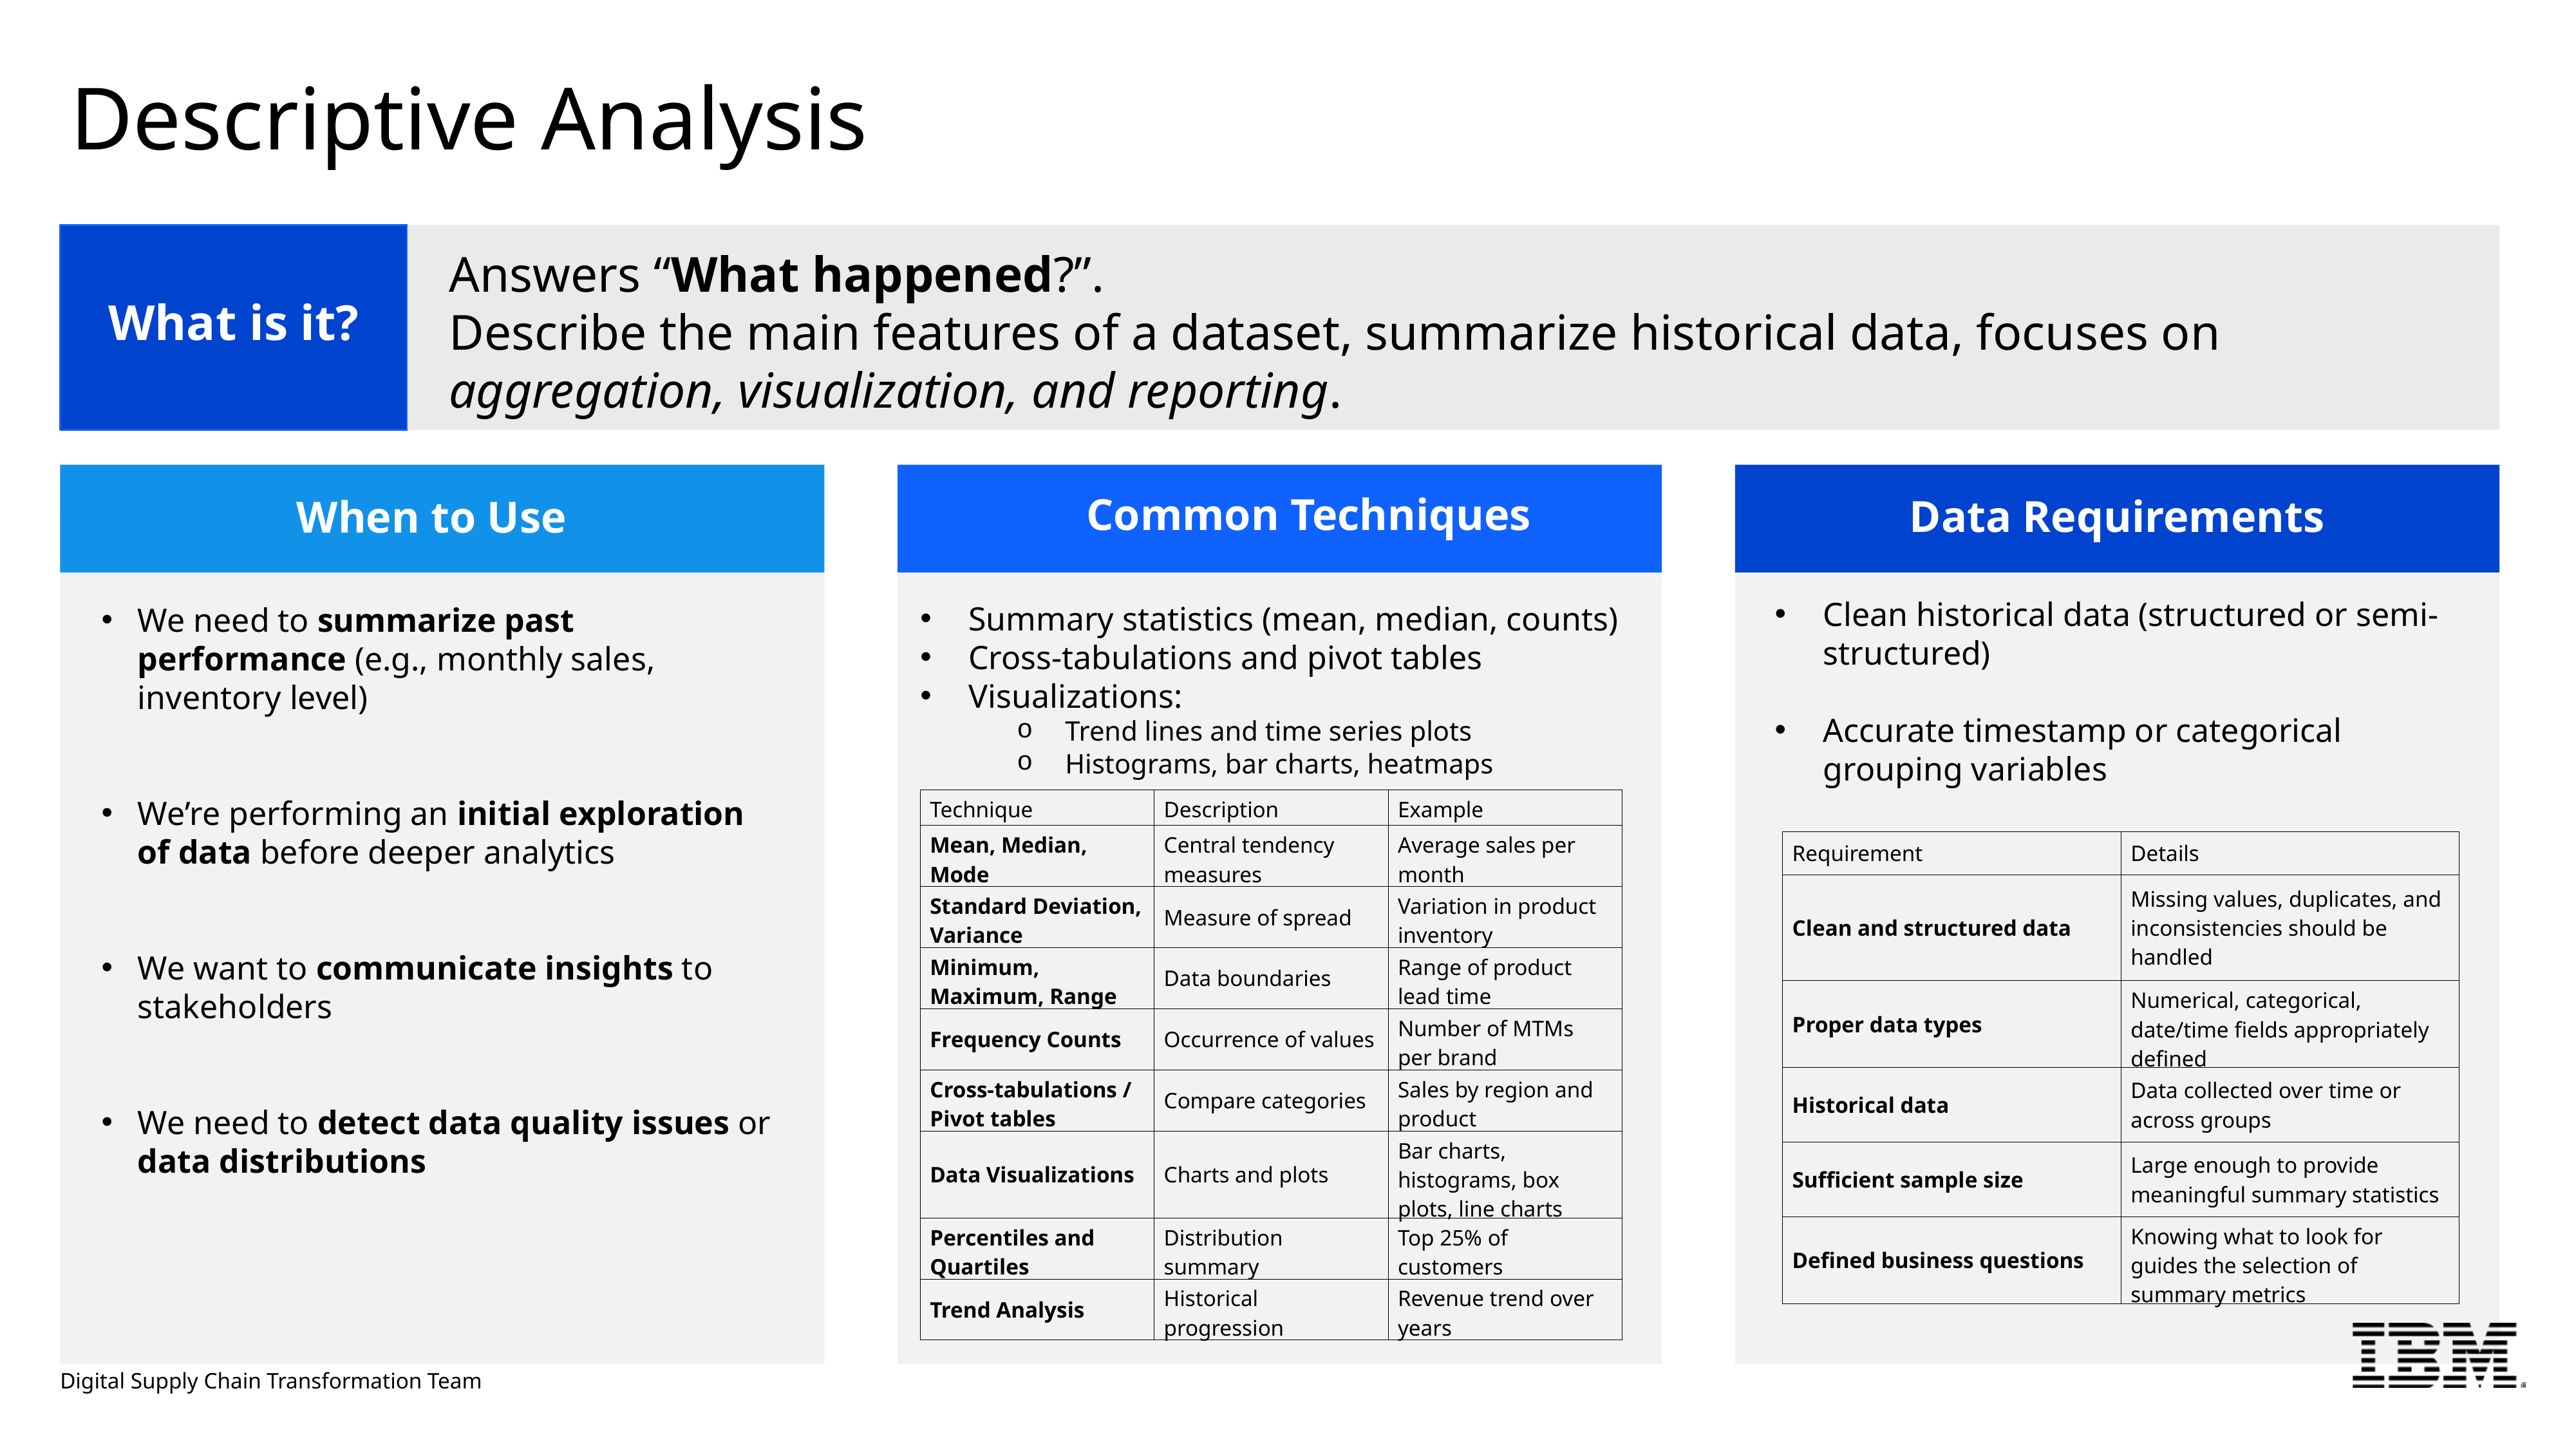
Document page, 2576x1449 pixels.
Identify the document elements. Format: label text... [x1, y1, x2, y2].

text_box Descriptive Analysis [61, 59, 1706, 198]
table_cell Data collected over time or across groups [2121, 1068, 2459, 1142]
text_box [406, 223, 2501, 431]
text_box [1734, 463, 2501, 574]
table_cell Missing values, duplicates, and inconsistencies should be handled [2121, 875, 2459, 980]
text_box What is it? [35, 292, 432, 436]
table_cell Defined business questions [1783, 1217, 2121, 1303]
text_box [1734, 574, 2501, 1365]
table_cell Sufficient sample size [1783, 1142, 2121, 1217]
table_cell Measure of spread [1154, 887, 1388, 947]
table_cell Occurrence of values [1154, 1009, 1388, 1070]
table_header Details [2121, 832, 2459, 875]
table_cell Top 25% of customers [1389, 1218, 1622, 1279]
table_cell Numerical, categorical, date/time fields appropriately defined [2121, 981, 2459, 1067]
table_cell Historical progression [1154, 1280, 1388, 1340]
text_box We need to summarize past performance (e.g., monthly sales, inventory level) We’re performing an initial exploration of data before deeper analytics We want to communicate insights to stakeholders We need to detect data quality issues or data distributions [101, 599, 778, 1212]
footer Digital Supply Chain Transformation Team [60, 1365, 584, 1393]
table_cell Frequency Counts [921, 1009, 1154, 1070]
table_cell Charts and plots [1154, 1132, 1388, 1218]
table_cell Data Visualizations [921, 1132, 1154, 1218]
text_box [59, 223, 406, 292]
table_cell Knowing what to look for guides the selection of summary metrics [2121, 1217, 2459, 1303]
table_header Example [1389, 790, 1622, 825]
table_cell Large enough to provide meaningful summary statistics [2121, 1142, 2459, 1217]
table_header Requirement [1783, 832, 2121, 875]
table_cell Revenue trend over years [1389, 1280, 1622, 1340]
text_box Summary statistics (mean, median, counts) Cross-tabulations and pivot tables Visualizations: Trend lines and time series plots Histograms, bar charts, heatmaps [920, 598, 1640, 1180]
table_cell Range of product lead time [1389, 948, 1622, 1009]
text_box [59, 574, 825, 1365]
text_box Clean historical data (structured or semi-structured) Accurate timestamp or categorical grouping variables [1774, 594, 2459, 1258]
text_box [896, 463, 1663, 574]
table_cell Central tendency measures [1154, 826, 1388, 886]
table_cell Variation in product inventory [1389, 887, 1622, 947]
text_box Common Techniques [1018, 487, 1600, 570]
table_cell Minimum, Maximum, Range [921, 948, 1154, 1009]
table_cell Proper data types [1783, 981, 2121, 1067]
table_cell Standard Deviation, Variance [921, 887, 1154, 947]
table_cell Cross-tabulations / Pivot tables [921, 1070, 1154, 1131]
text_box When to Use [185, 489, 678, 573]
picture [2353, 1323, 2526, 1388]
table_cell Percentiles and Quartiles [921, 1218, 1154, 1279]
table_header Technique [921, 790, 1154, 825]
text_box Data Requirements [1782, 489, 2452, 573]
table_cell Sales by region and product [1389, 1070, 1622, 1131]
table_cell Distribution summary [1154, 1218, 1388, 1279]
table_cell Mean, Median, Mode [921, 826, 1154, 886]
text_box [896, 573, 1663, 1365]
table_cell Trend Analysis [921, 1280, 1154, 1340]
table_cell Data boundaries [1154, 948, 1388, 1009]
table_cell Bar charts, histograms, box plots, line charts [1389, 1132, 1622, 1218]
table_cell Average sales per month [1389, 826, 1622, 886]
table_cell Compare categories [1154, 1070, 1388, 1131]
table_header Description [1154, 790, 1388, 825]
table_cell Number of MTMs per brand [1389, 1009, 1622, 1070]
text_box [59, 463, 825, 574]
table_cell Historical data [1783, 1068, 2121, 1142]
text_box Answers “What happened?”. Describe the main features of a dataset, summarize historical data, focuses on aggregation, visualization, and reporting. [439, 238, 2459, 422]
table_cell Clean and structured data [1783, 875, 2121, 980]
